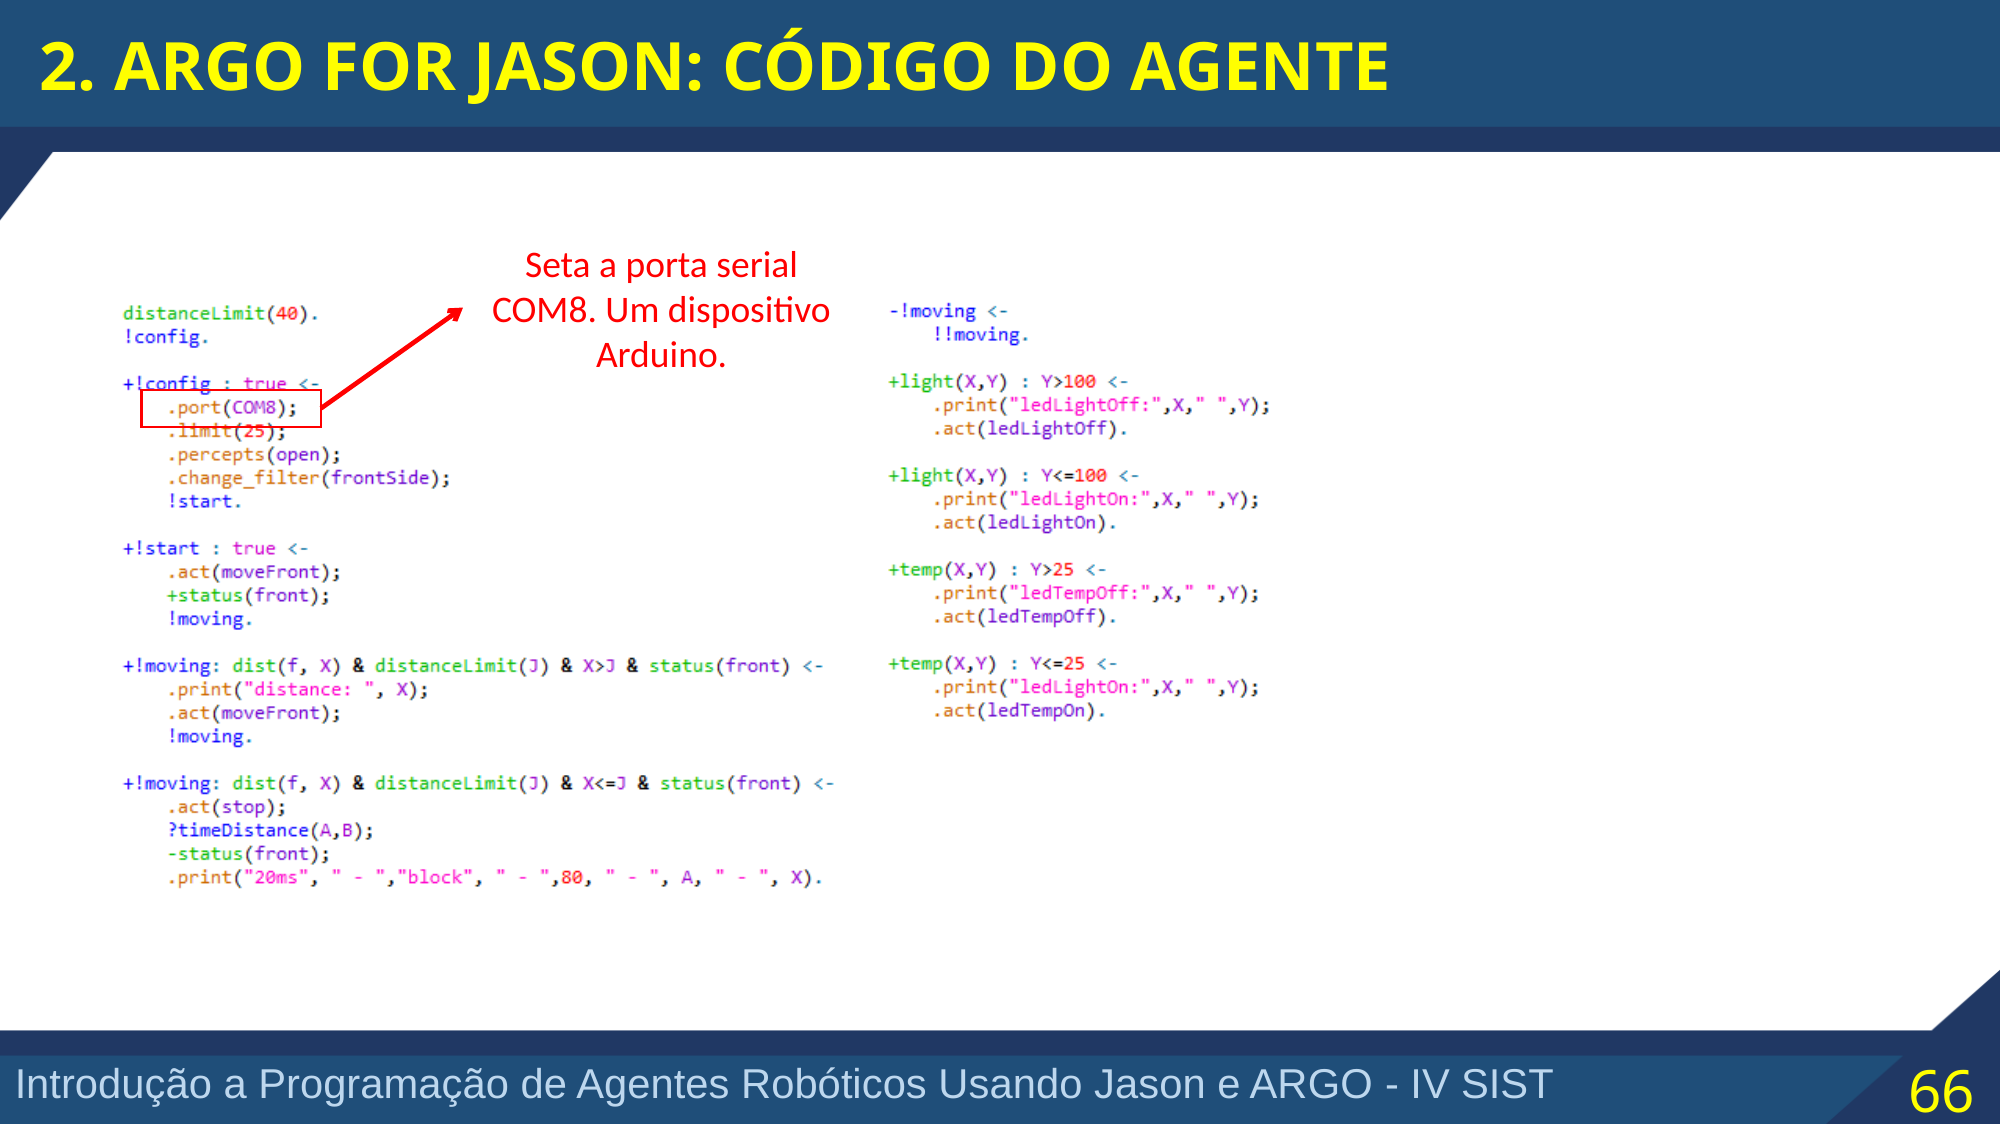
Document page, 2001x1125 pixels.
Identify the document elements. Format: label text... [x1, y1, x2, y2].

text_box Seta a porta serial COM8. Um dispositivo Arduino. [462, 232, 861, 383]
picture [0, 0, 2000, 1124]
text_box 2. ARGO FOR JASON: CÓDIGO DO AGENTE [24, 16, 2000, 112]
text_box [321, 308, 463, 409]
